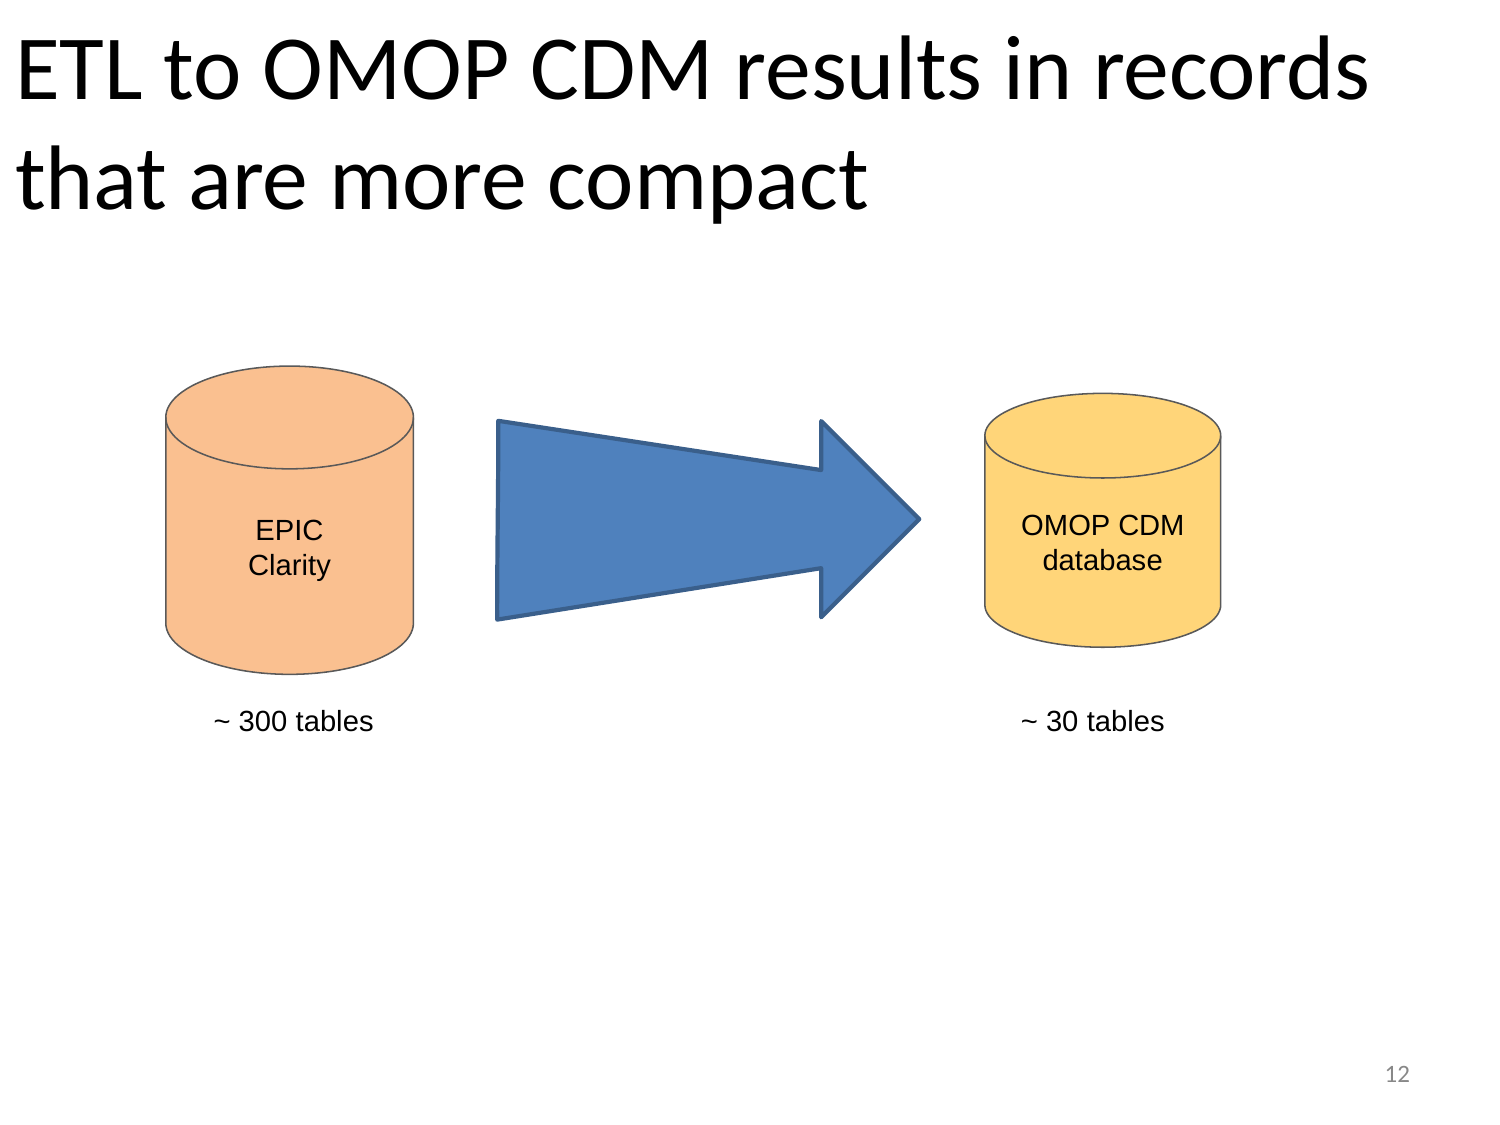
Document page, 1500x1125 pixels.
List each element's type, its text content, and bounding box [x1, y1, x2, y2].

text_box OMOP CDM database [984, 393, 1221, 648]
title ETL to OMOP CDM results in records that are more compact [0, 0, 1425, 188]
text_box ~ 30 tables [1005, 687, 1221, 828]
text_box ~ 300 tables [198, 687, 414, 828]
slide_number 12 [1074, 1042, 1425, 1103]
text_box [495, 418, 922, 622]
text_box EPIC Clarity [165, 366, 414, 675]
